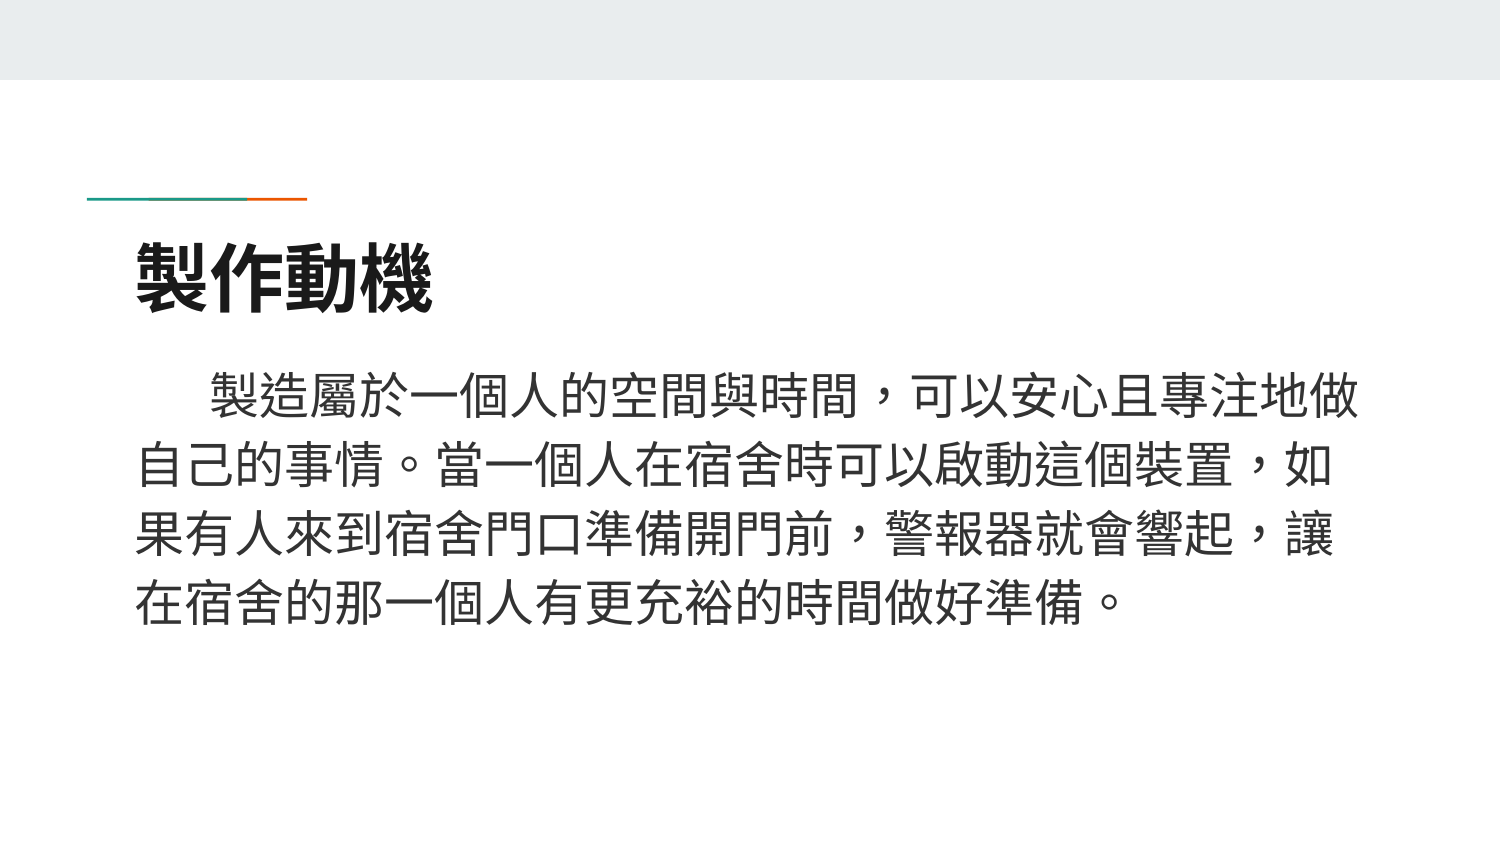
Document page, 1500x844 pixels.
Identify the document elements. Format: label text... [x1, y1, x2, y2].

list 製造屬於一個人的空間與時間，可以安心且專注地做自己的事情。當一個人在宿舍時可以啟動這個裝置，如果有人來到宿舍門口準備開門前，警報器就會響起，讓在宿舍的那一個人有更充裕的時間做好準備。 [119, 341, 1381, 712]
title 製作動機 [119, 216, 1381, 305]
